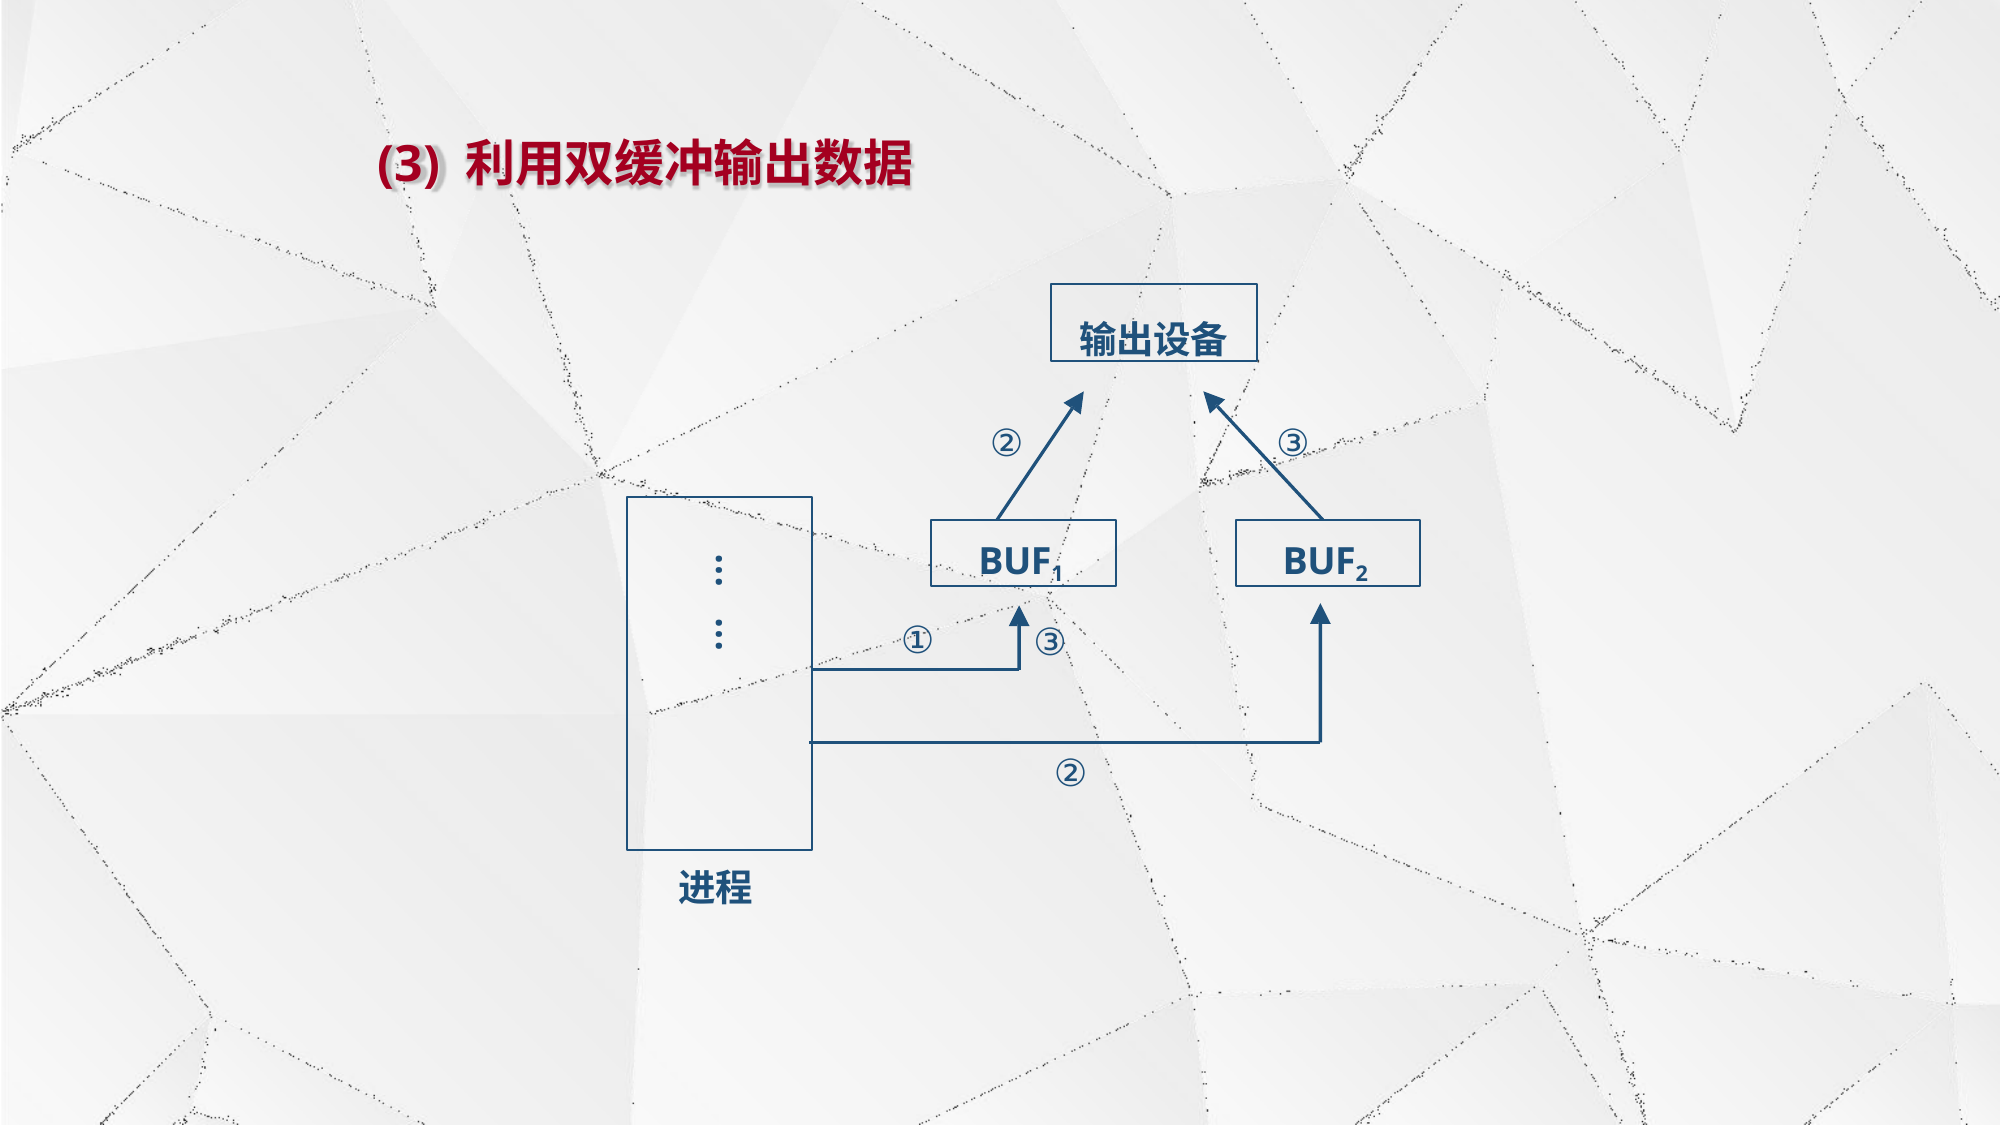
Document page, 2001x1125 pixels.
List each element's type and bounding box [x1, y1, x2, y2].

text_box [346, 116, 948, 229]
picture [0, 0, 2000, 1125]
text_box [808, 602, 1331, 745]
